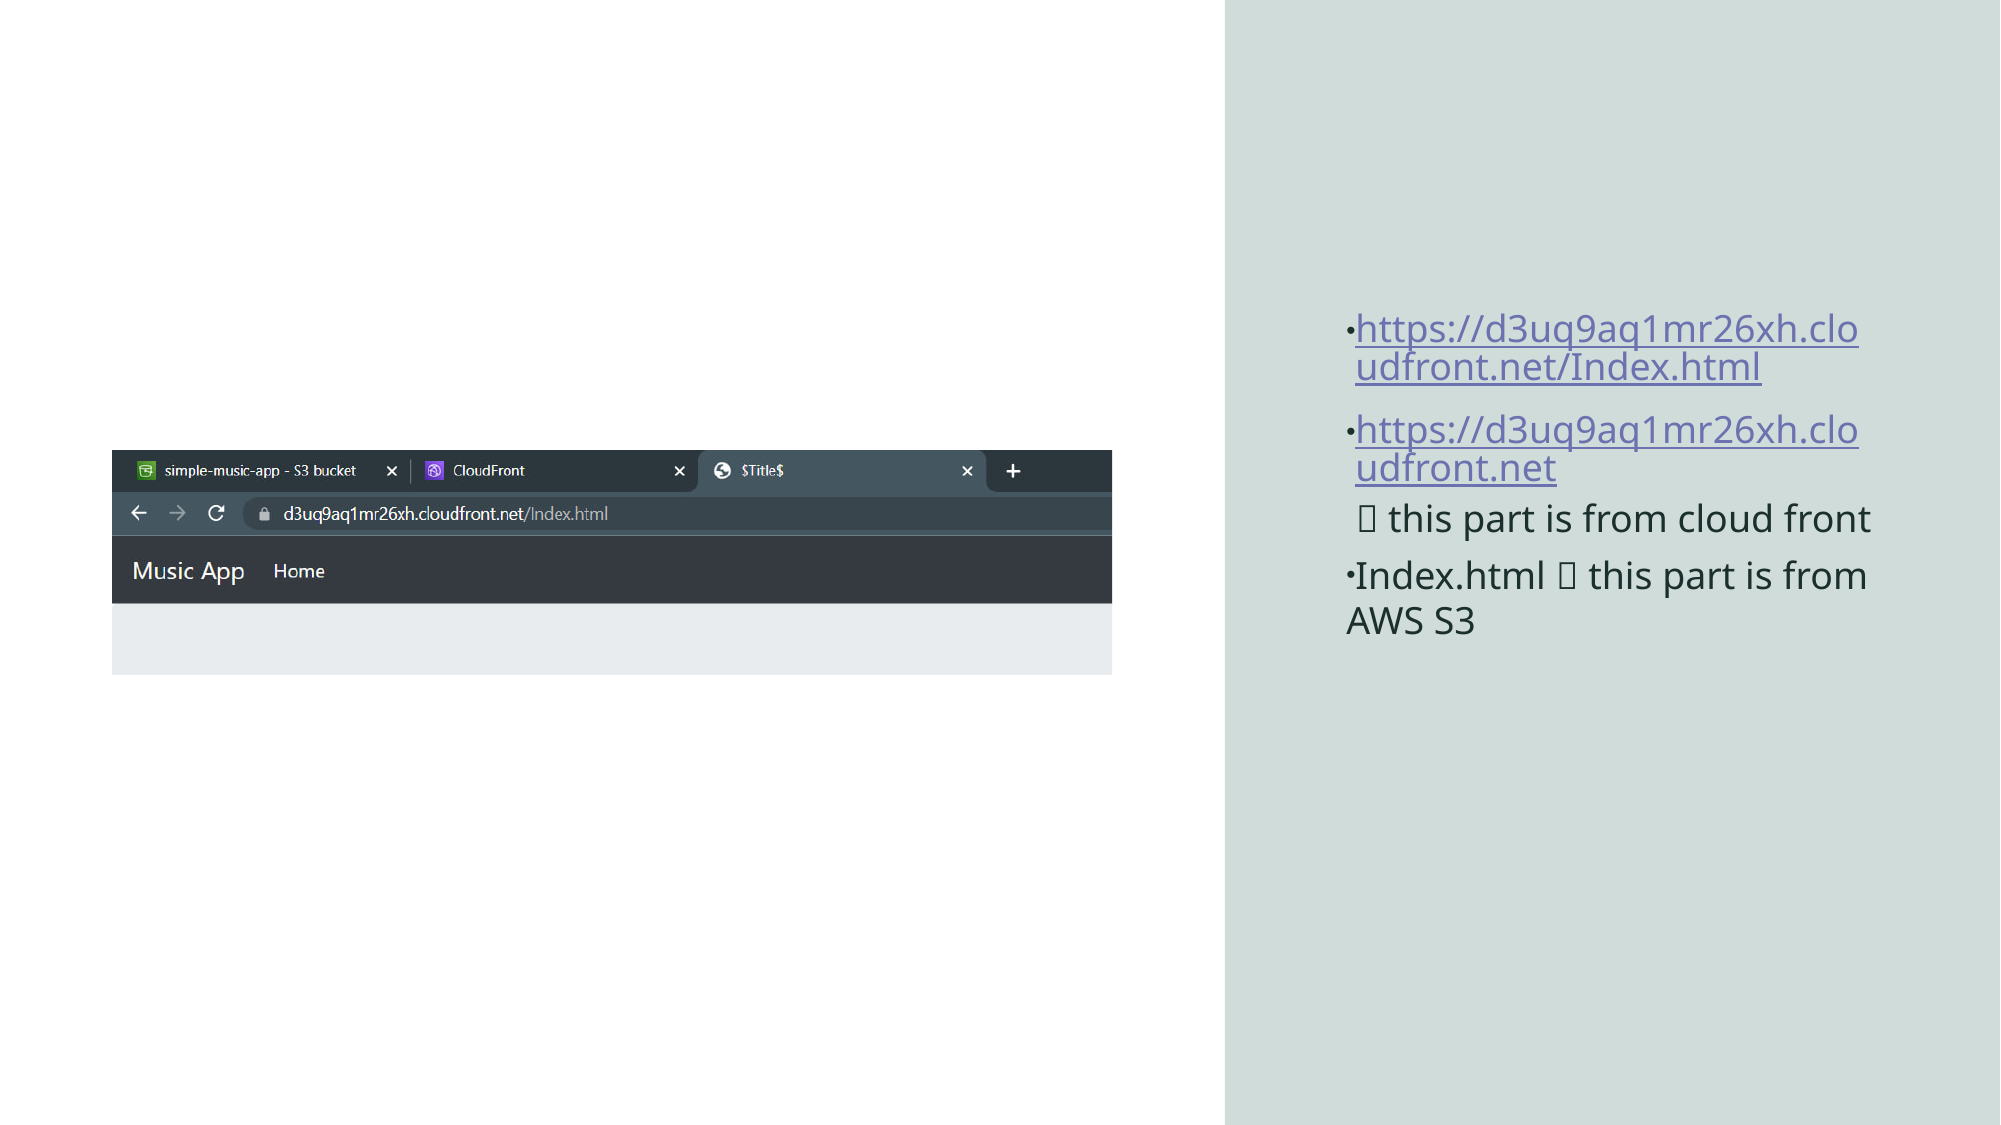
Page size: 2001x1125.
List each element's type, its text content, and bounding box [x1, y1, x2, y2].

text_box [1224, 0, 2000, 1125]
picture [112, 450, 1113, 675]
text_box [0, 0, 1224, 1125]
text_box https://d3uq9aq1mr26xh.cloudfront.net/Index.html https://d3uq9aq1mr26xh.cloudfront.net  this part is from cloud front Index.html  this part is from AWS S3 [1331, 297, 1888, 1037]
